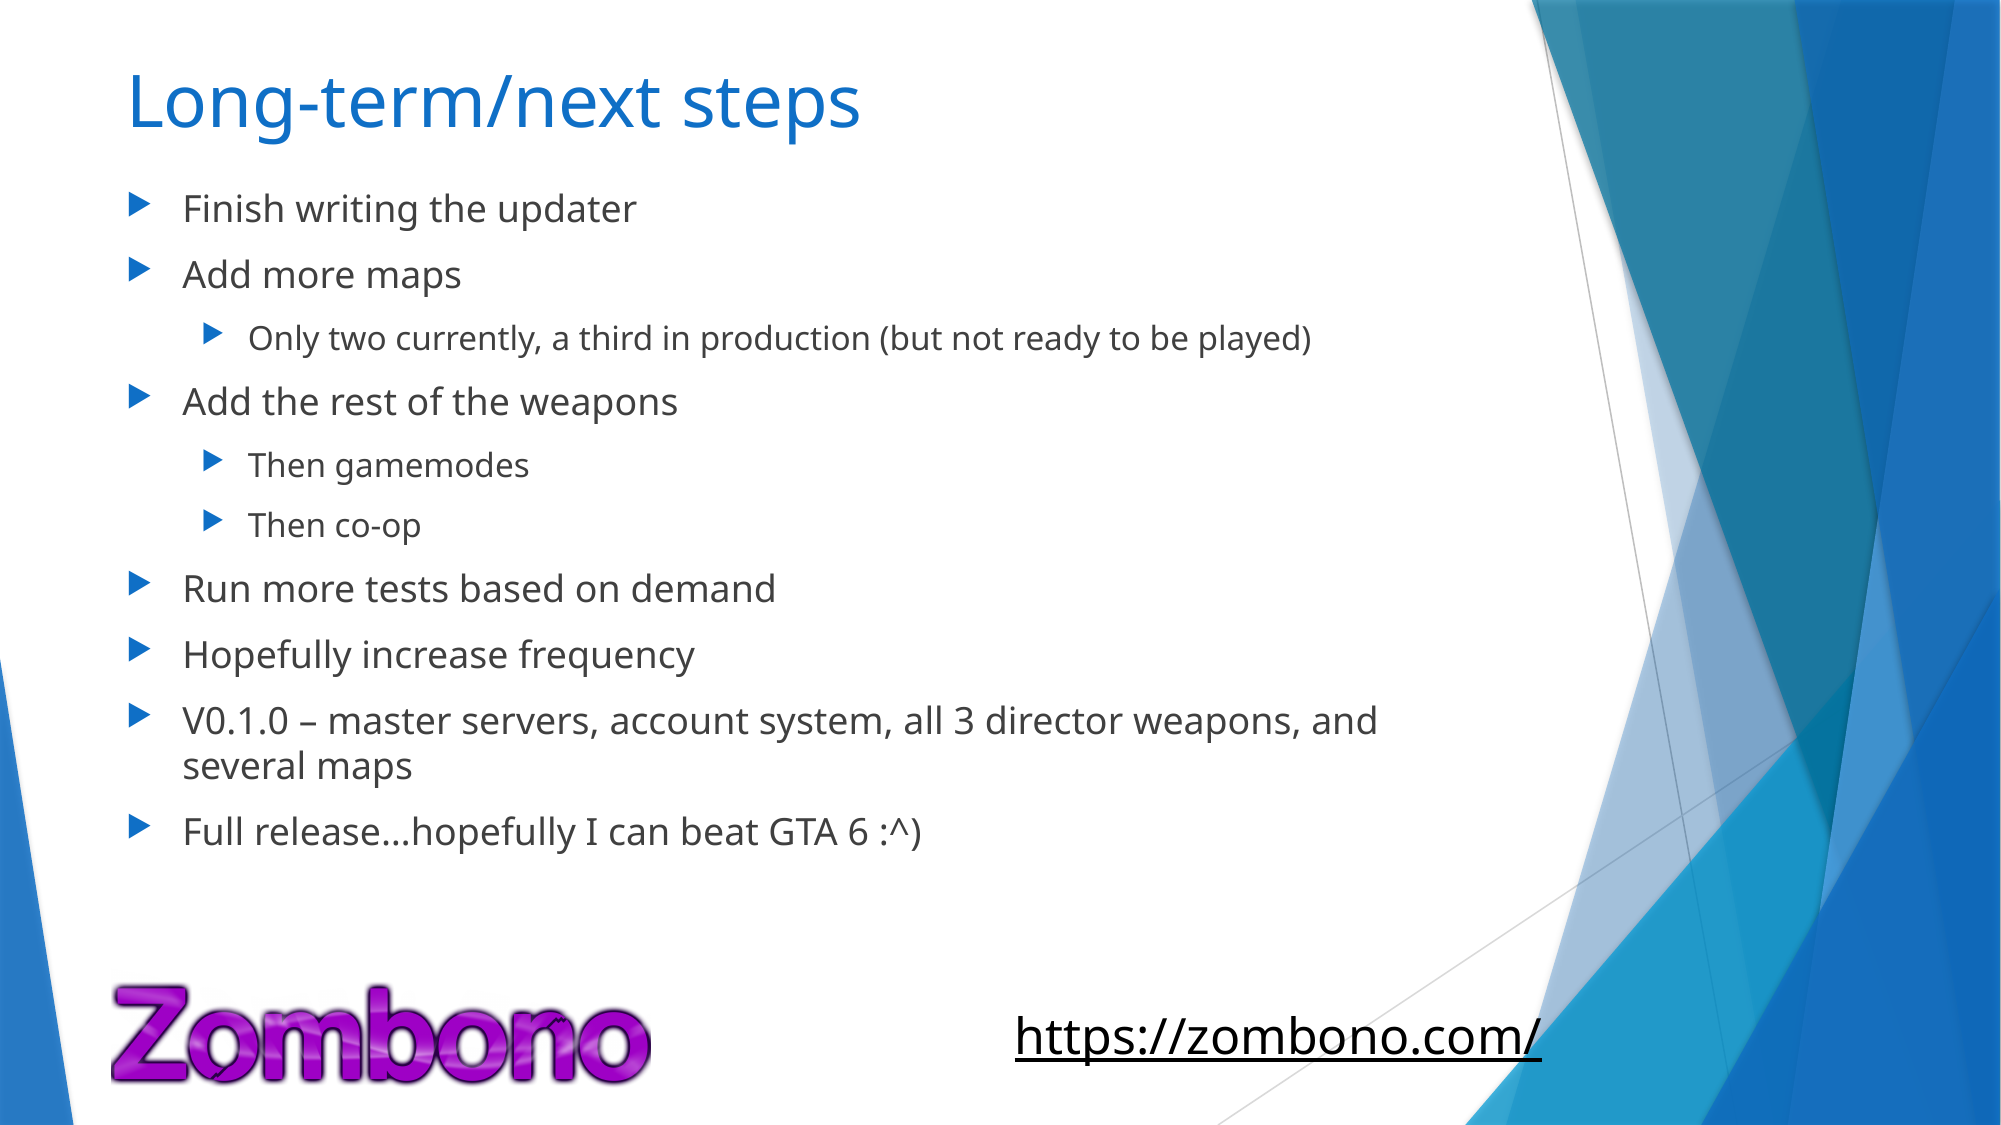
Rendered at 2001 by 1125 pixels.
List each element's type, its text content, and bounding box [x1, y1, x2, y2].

title Long-term/next steps [111, 46, 1522, 150]
list Finish writing the updater Add more maps Only two currently, a third in production (but not ready to be played) Add the rest of the weapons Then gamemodes Then co-op Run more tests based on demand Hopefully increase frequency V0.1.0 – master servers, account system, all 3 director weapons, and several maps Full release…hopefully I can beat GTA 6 :^) [111, 177, 1522, 968]
picture [111, 968, 651, 1125]
